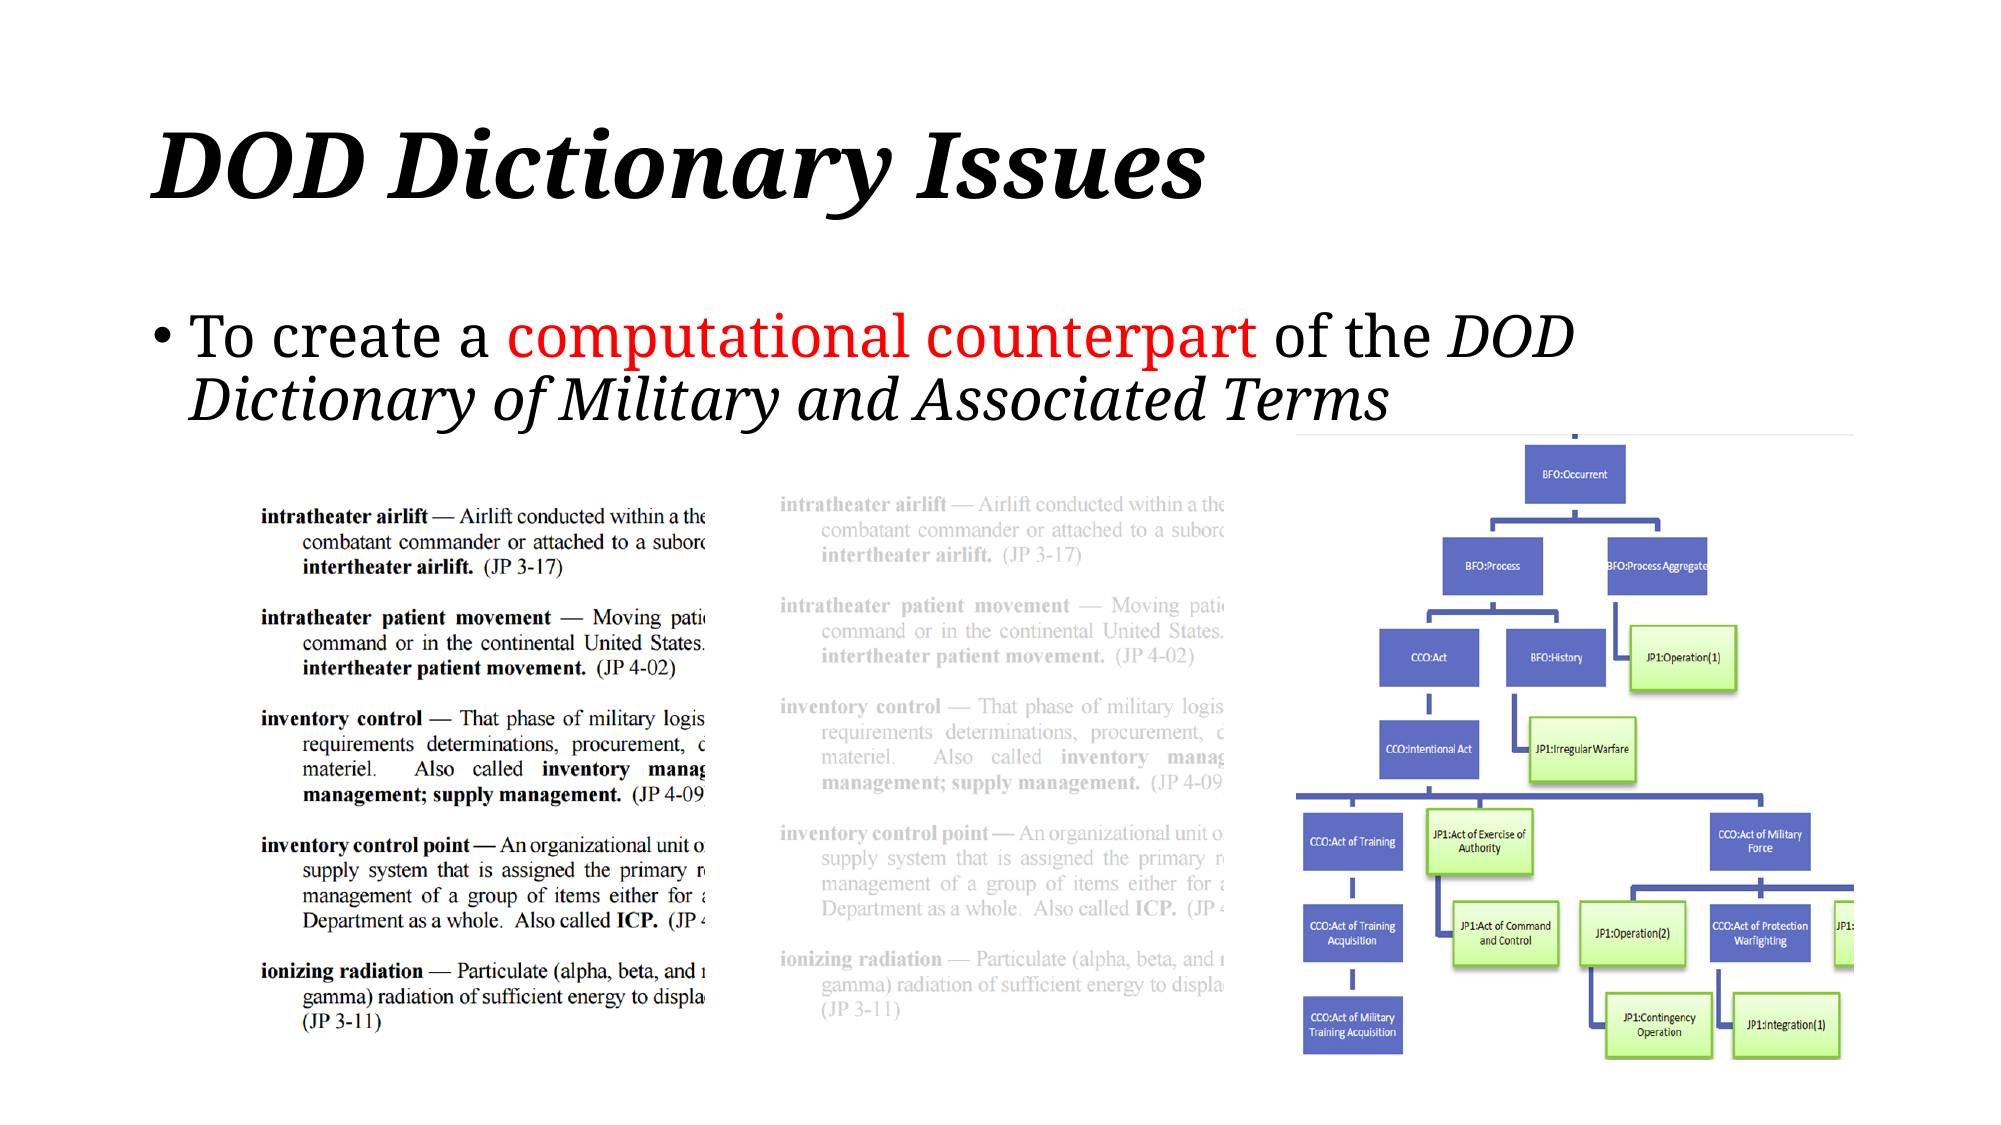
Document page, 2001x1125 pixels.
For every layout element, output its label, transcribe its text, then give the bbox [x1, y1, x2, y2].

title DOD Dictionary Issues [137, 59, 1863, 278]
list To create a computational counterpart of the DOD Dictionary of Military and Associated Terms [137, 299, 1863, 1014]
picture [1288, 412, 1892, 1060]
picture [770, 489, 1230, 1036]
picture [252, 501, 712, 1048]
